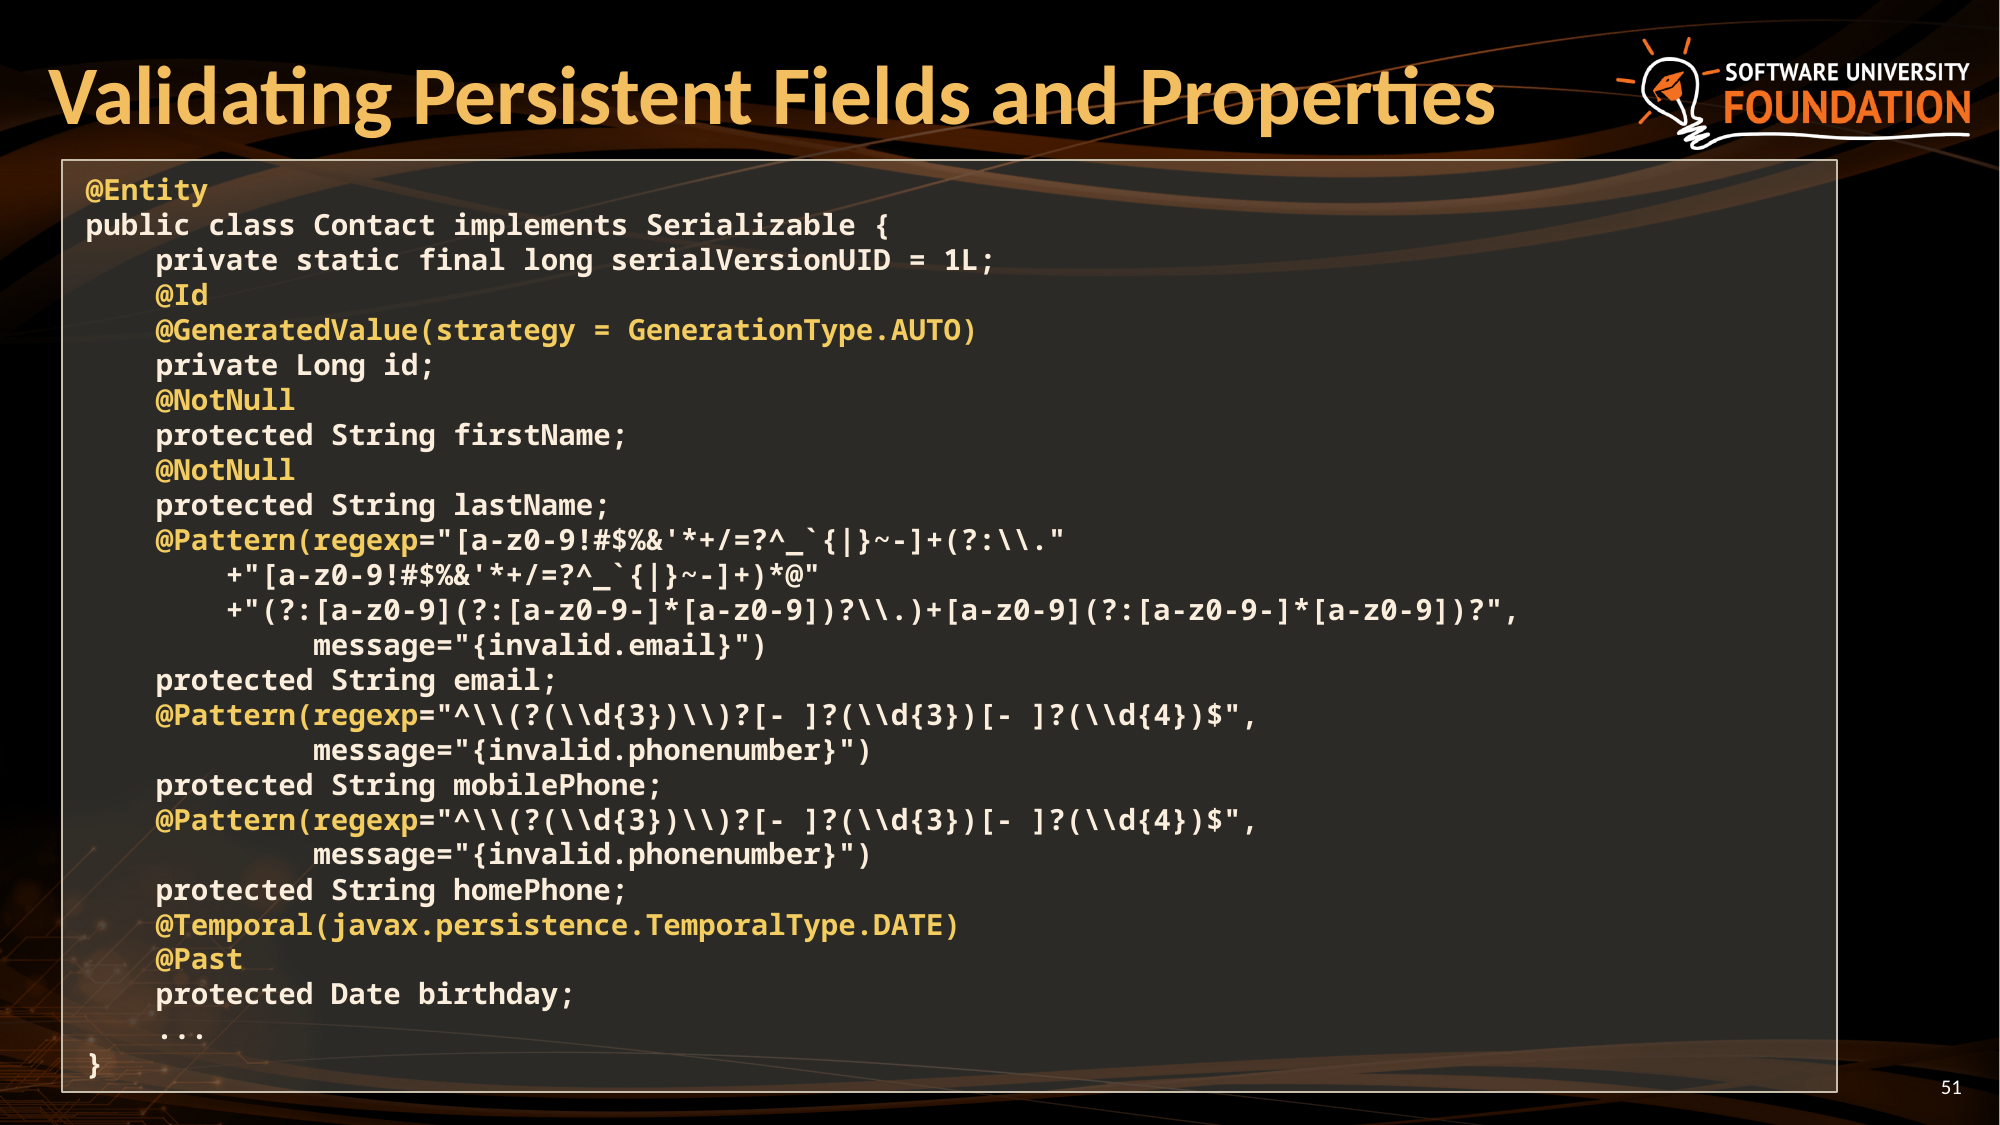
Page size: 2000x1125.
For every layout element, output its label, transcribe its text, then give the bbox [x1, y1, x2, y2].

title Validating Persistent Fields and Properties [30, 6, 1602, 189]
text_box @Entity public class Contact implements Serializable { private static final long serialVersionUID = 1L; @Id @GeneratedValue(strategy = GenerationType.AUTO) private Long id; @NotNull protected String firstName; @NotNull protected String lastName; @Pattern(regexp="[a-z0-9!#$%&'*+/=?^_`{|}~-]+(?:\\." +"[a-z0-9!#$%&'*+/=?^_`{|}~-]+)*@" +"(?:[a-z0-9](?:[a-z0-9-]*[a-z0-9])?\\.)+[a-z0-9](?:[a-z0-9-]*[a-z0-9])?", message="{invalid.email}") protected String email; @Pattern(regexp="^\\(?(\\d{3})\\)?[- ]?(\\d{3})[- ]?(\\d{4})$", message="{invalid.phonenumber}") protected String mobilePhone; @Pattern(regexp="^\\(?(\\d{3})\\)?[- ]?(\\d{3})[- ]?(\\d{4})$", message="{invalid.phonenumber}") protected String homePhone; @Temporal(javax.persistence.TemporalType.DATE) @Past protected Date birthday; ... } [62, 159, 1838, 1093]
picture [0, 0, 2000, 1125]
list [31, 188, 1968, 1103]
